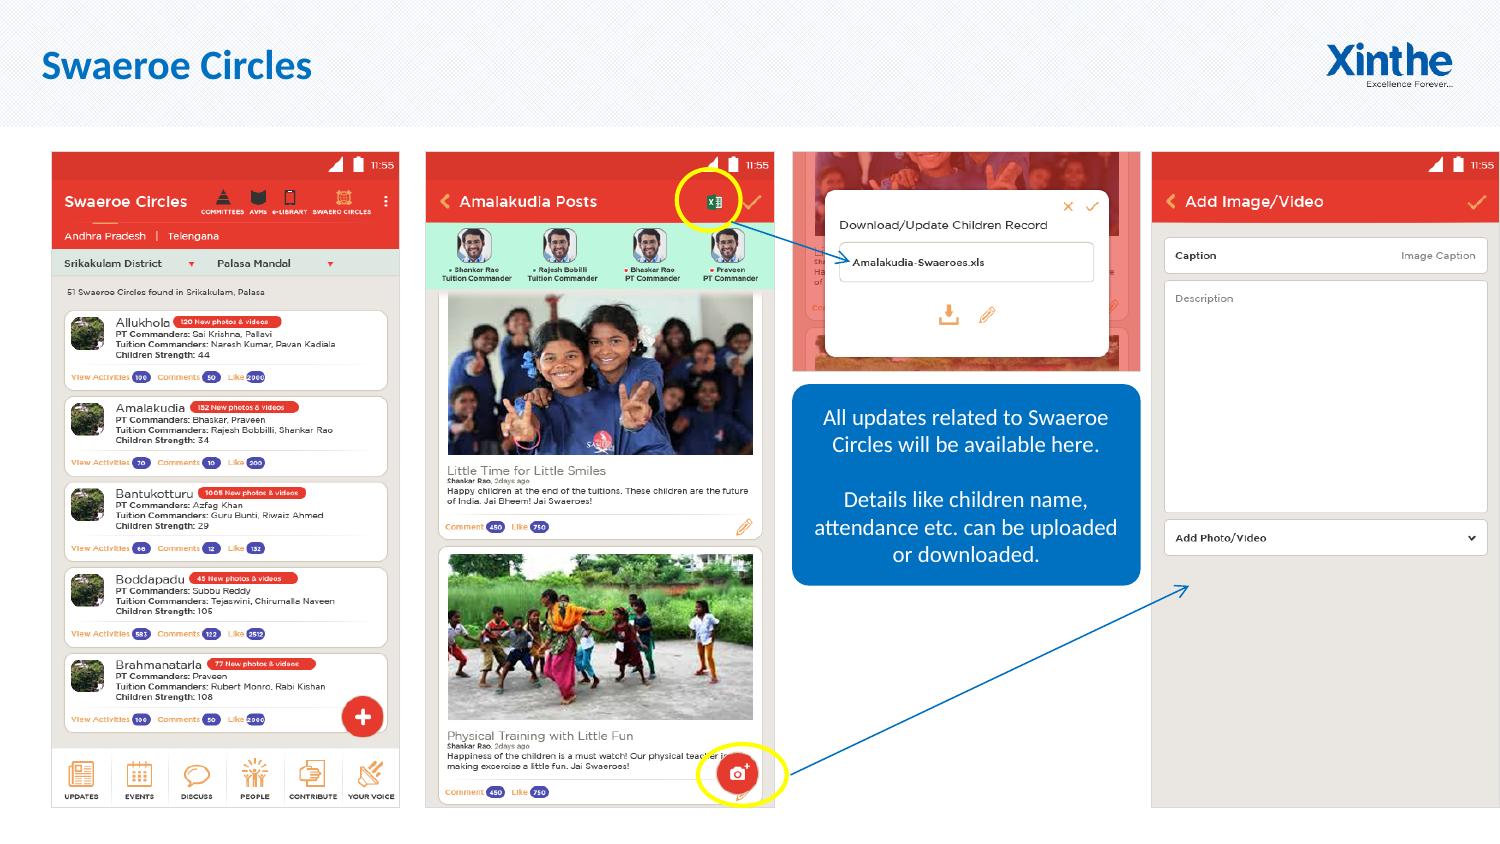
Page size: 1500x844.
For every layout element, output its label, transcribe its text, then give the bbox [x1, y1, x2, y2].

picture [1326, 42, 1453, 89]
picture [1151, 151, 1500, 809]
text_box [780, 755, 788, 795]
text_box [0, 0, 1500, 129]
picture [425, 151, 775, 809]
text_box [790, 585, 1190, 776]
picture [791, 151, 1141, 372]
text_box All updates related to Swaeroe Circles will be available here. Details like children name, attendance etc. can be uploaded or downloaded. [790, 382, 1143, 584]
picture [50, 151, 400, 809]
text_box Swaeroe Circles [26, 30, 995, 96]
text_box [731, 221, 851, 262]
